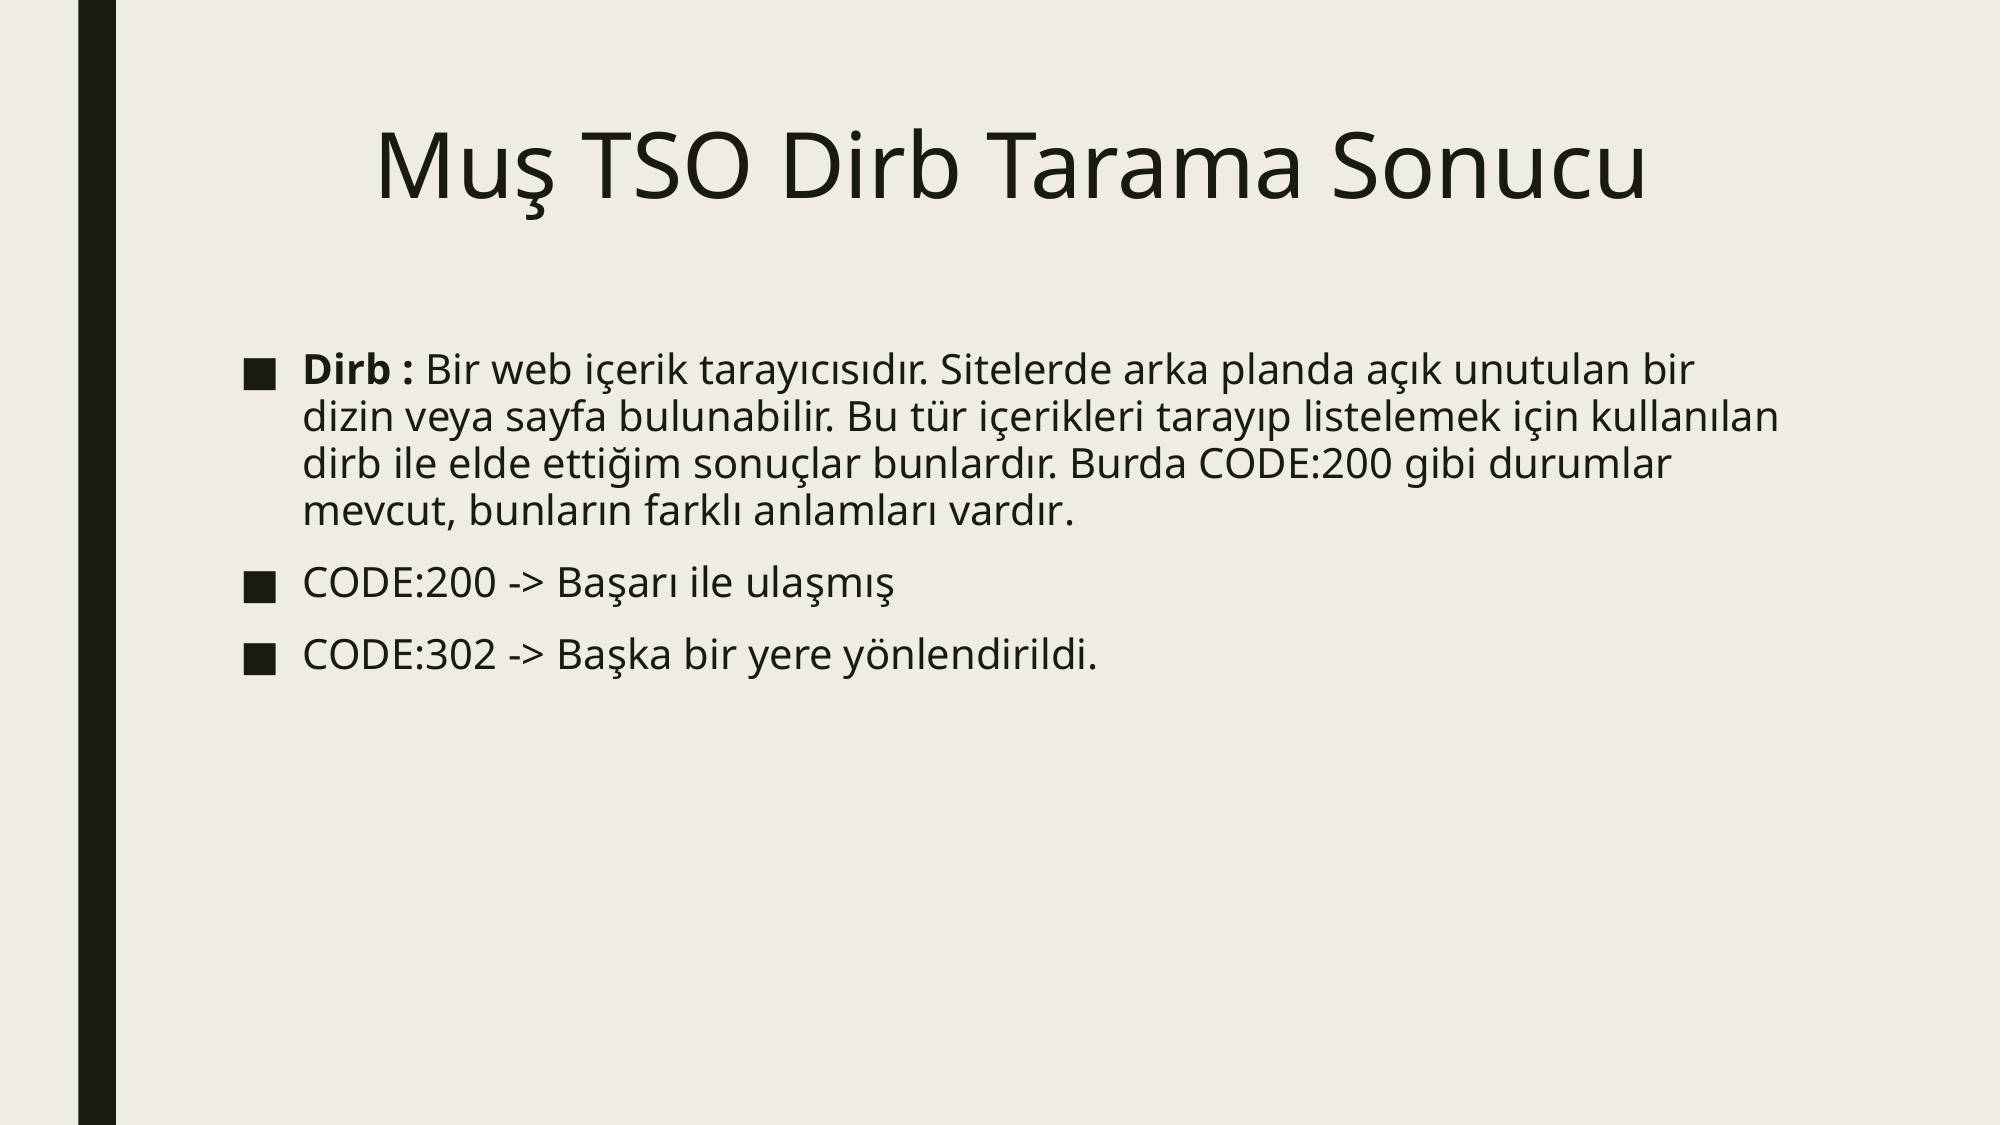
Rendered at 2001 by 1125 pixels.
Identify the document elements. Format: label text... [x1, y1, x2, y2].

list Dirb : Bir web içerik tarayıcısıdır. Sitelerde arka planda açık unutulan bir dizin veya sayfa bulunabilir. Bu tür içerikleri tarayıp listelemek için kullanılan dirb ile elde ettiğim sonuçlar bunlardır. Burda CODE:200 gibi durumlar mevcut, bunların farklı anlamları vardır. CODE:200 -> Başarı ile ulaşmış CODE:302 -> Başka bir yere yönlendirildi. [225, 339, 1800, 963]
title Muş TSO Dirb Tarama Sonucu [225, 112, 1800, 237]
